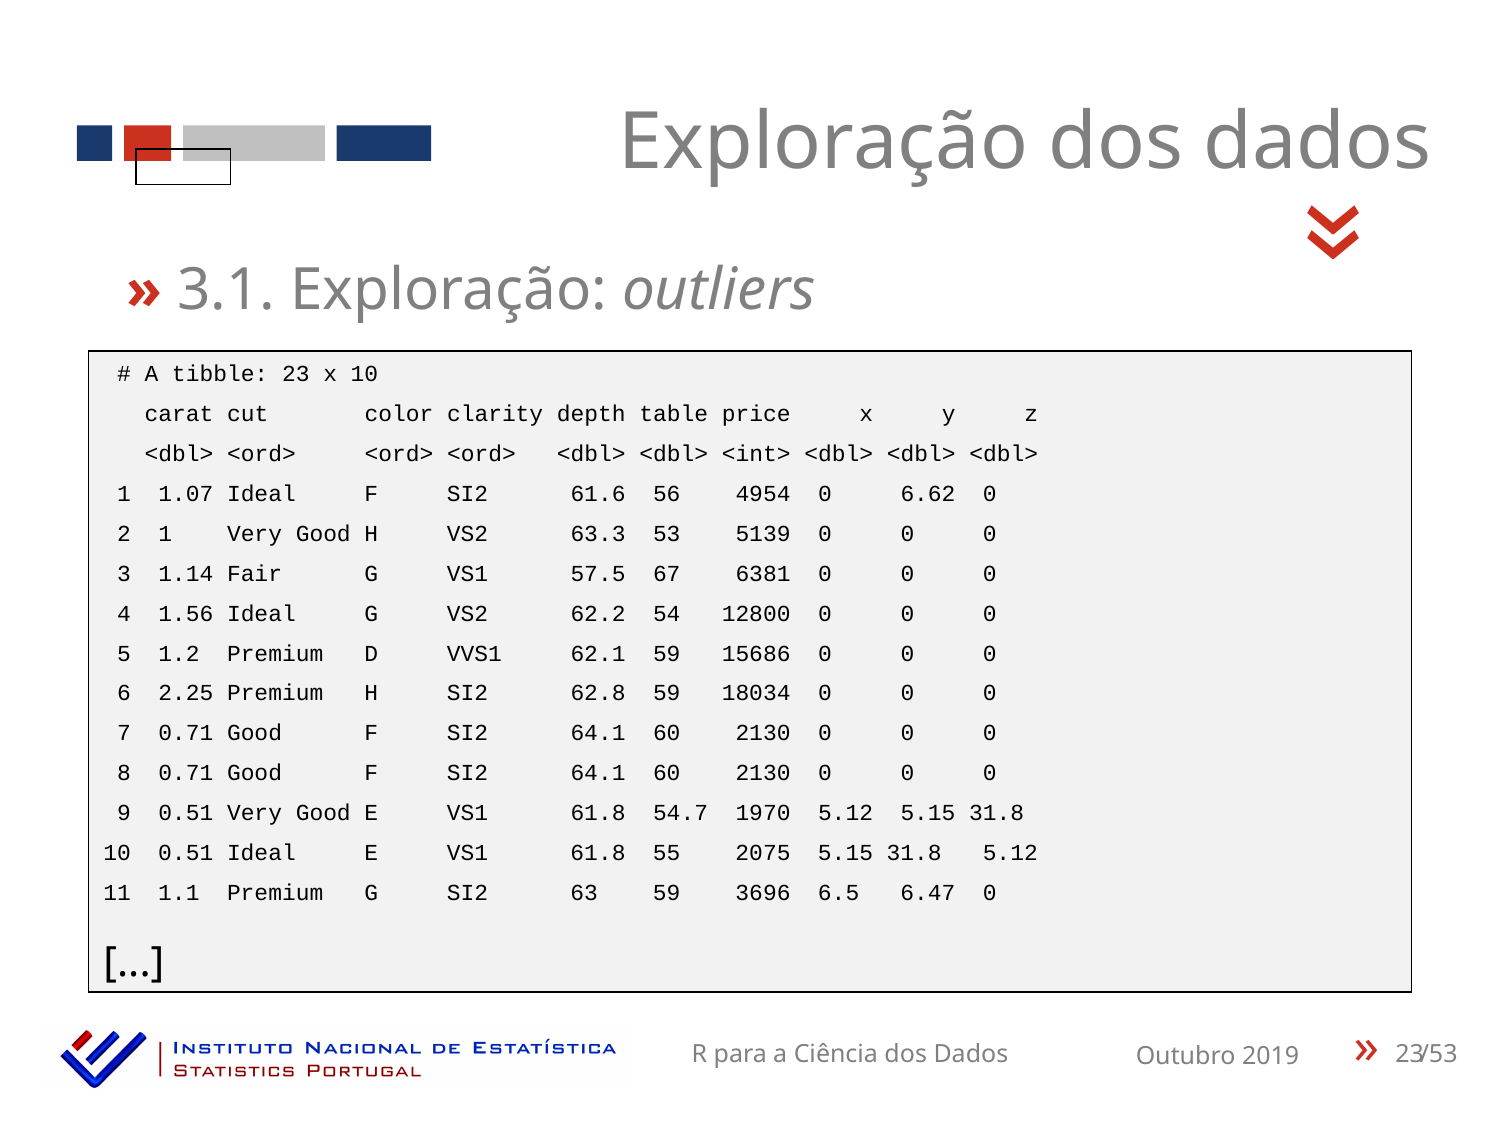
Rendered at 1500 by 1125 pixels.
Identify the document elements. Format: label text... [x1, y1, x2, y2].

text_box « [1234, 207, 1400, 280]
text_box » 3.1. Exploração: outliers [111, 243, 1376, 329]
text_box 23 [1380, 1029, 1447, 1075]
picture [41, 1023, 638, 1093]
text_box # A tibble: 23 x 10 carat cut color clarity depth table price x y z <dbl> <ord> <ord> <ord> <dbl> <dbl> <int> <dbl> <dbl> <dbl> 1 1.07 Ideal F SI2 61.6 56 4954 0 6.62 0 2 1 Very Good H VS2 63.3 53 5139 0 0 0 3 1.14 Fair G VS1 57.5 67 6381 0 0 0 4 1.56 Ideal G VS2 62.2 54 12800 0 0 0 5 1.2 Premium D VVS1 62.1 59 15686 0 0 0 6 2.25 Premium H SI2 62.8 59 18034 0 0 0 7 0.71 Good F SI2 64.1 60 2130 0 0 0 8 0.71 Good F SI2 64.1 60 2130 0 0 0 9 0.51 Very Good E VS1 61.8 54.7 1970 5.12 5.15 31.8 10 0.51 Ideal E VS1 61.8 55 2075 5.15 31.8 5.12 11 1.1 Premium G SI2 63 59 3696 6.5 6.47 0 [...] [88, 350, 1412, 992]
text_box Exploração dos dados [454, 66, 1447, 207]
